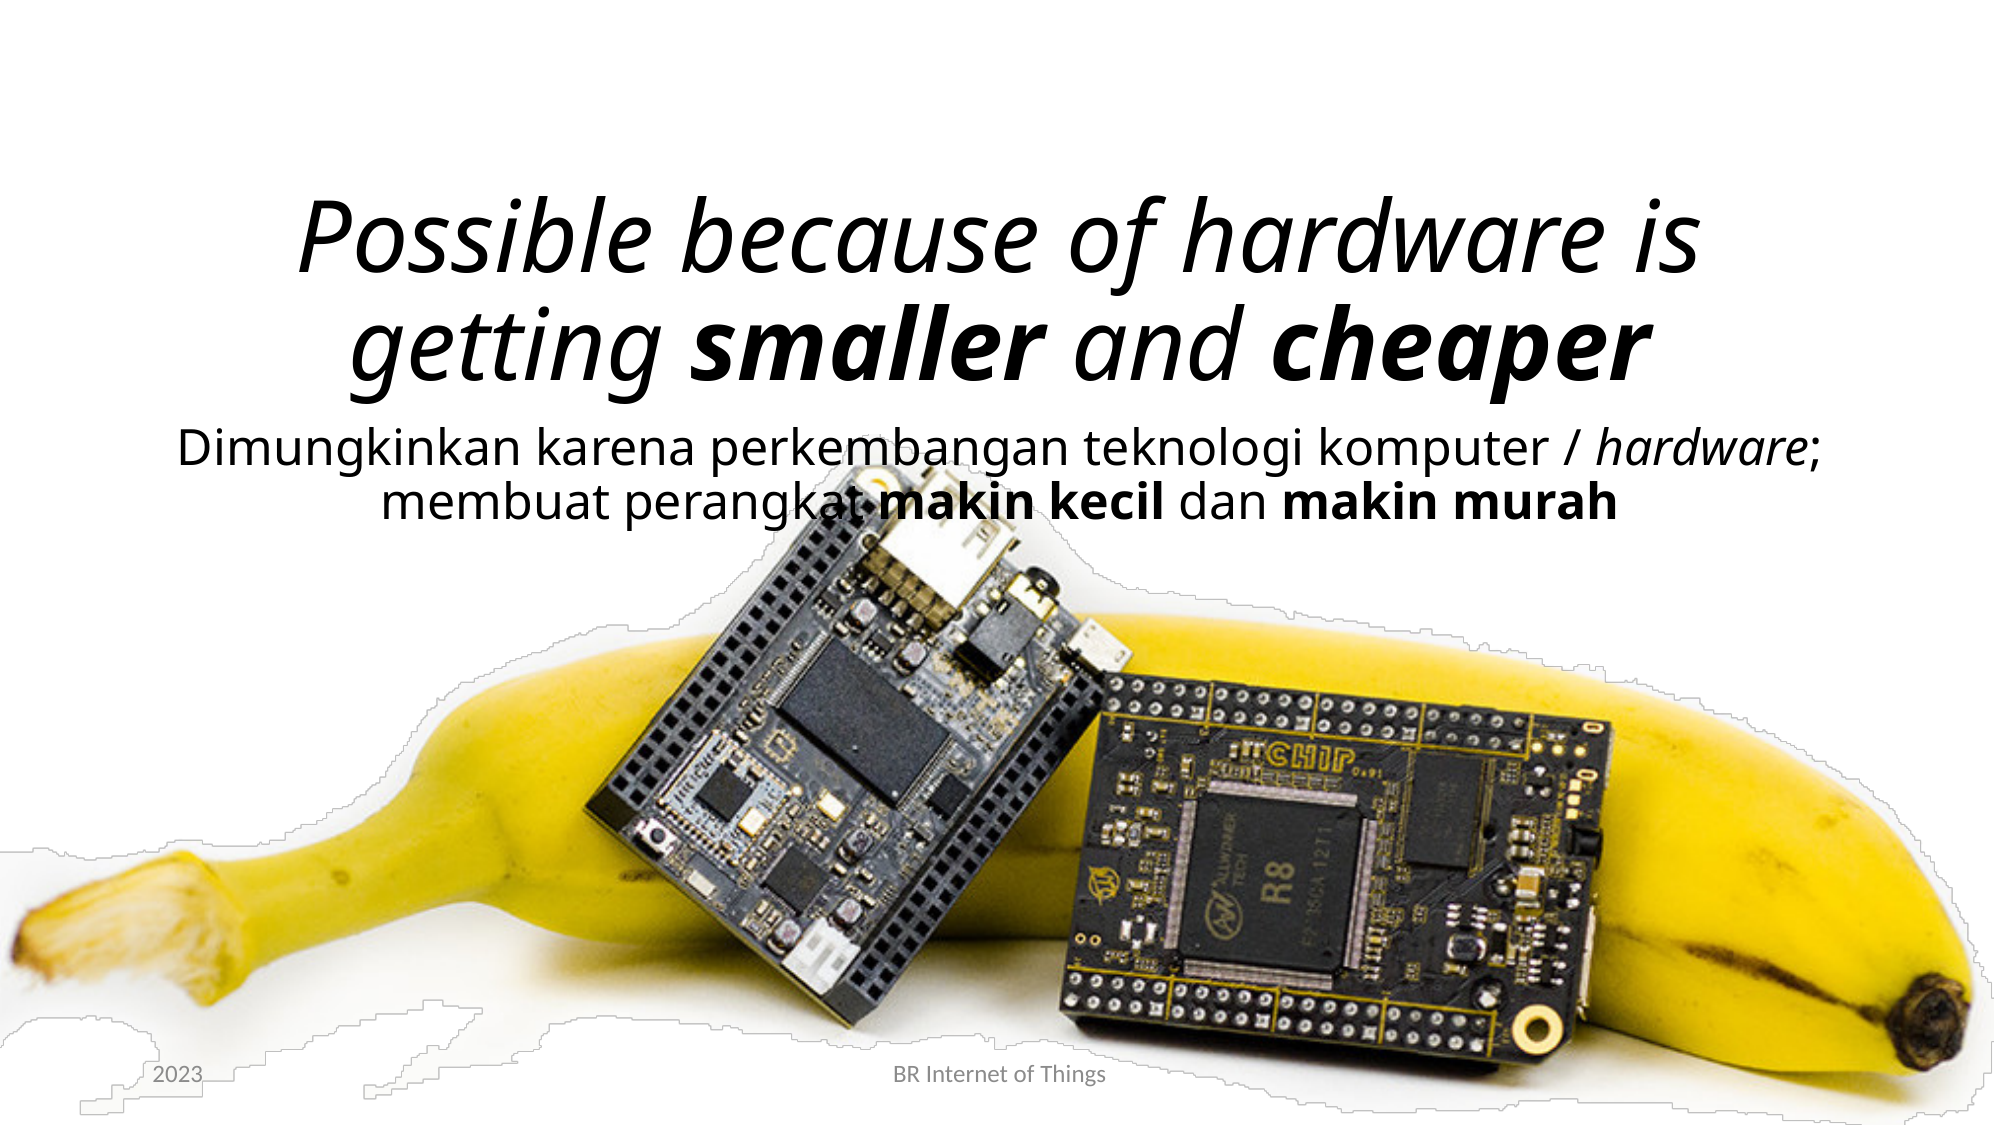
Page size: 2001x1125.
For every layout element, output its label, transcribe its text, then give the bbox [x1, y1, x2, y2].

list Possible because of hardware is getting smaller and cheaper Dimungkinkan karena perkembangan teknologi komputer / hardware; membuat perangkat makin kecil dan makin murah [137, 178, 1863, 434]
picture [0, 434, 1994, 1125]
